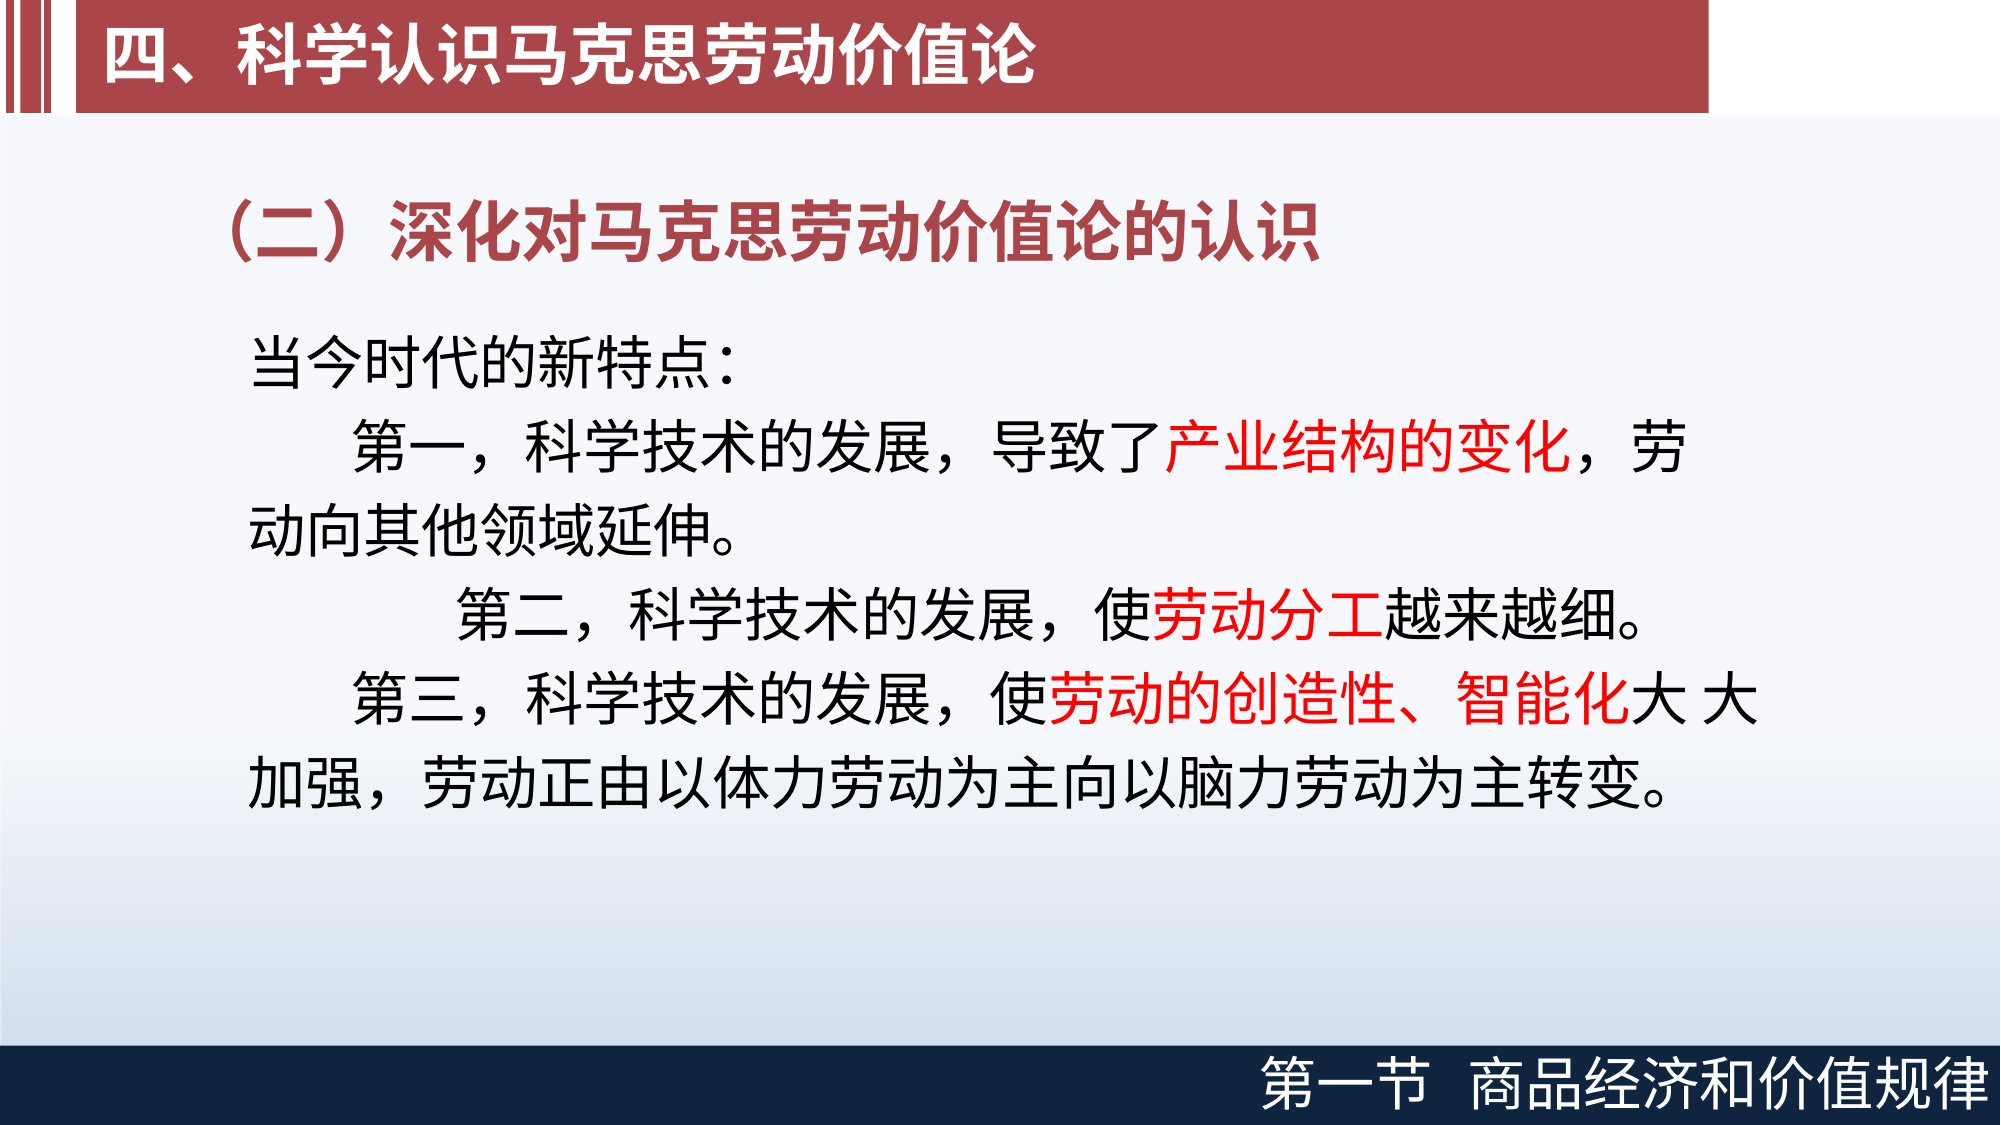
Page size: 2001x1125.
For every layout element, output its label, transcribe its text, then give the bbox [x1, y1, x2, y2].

text_box 第一节 [1255, 1044, 1435, 1118]
text_box 商品经济和价值规律 [1465, 1044, 1994, 1118]
text_box （二）深化对马克思劳动价值论的认识 当今时代的新特点： 第一，科学技术的发展，导致了产业结构的变化，劳 动向其他领域延伸。 第二，科学技术的发展，使劳动分工越来越细。 第三，科学技术的发展，使劳动的创造性、智能化大 大加强，劳动正由以体力劳动为主向以脑力劳动为主转变。 [186, 187, 1766, 817]
text_box [0, 116, 2000, 1045]
text_box [0, 1045, 2000, 1125]
title 四、科学认识马克思劳动价值论 [100, 10, 1156, 201]
